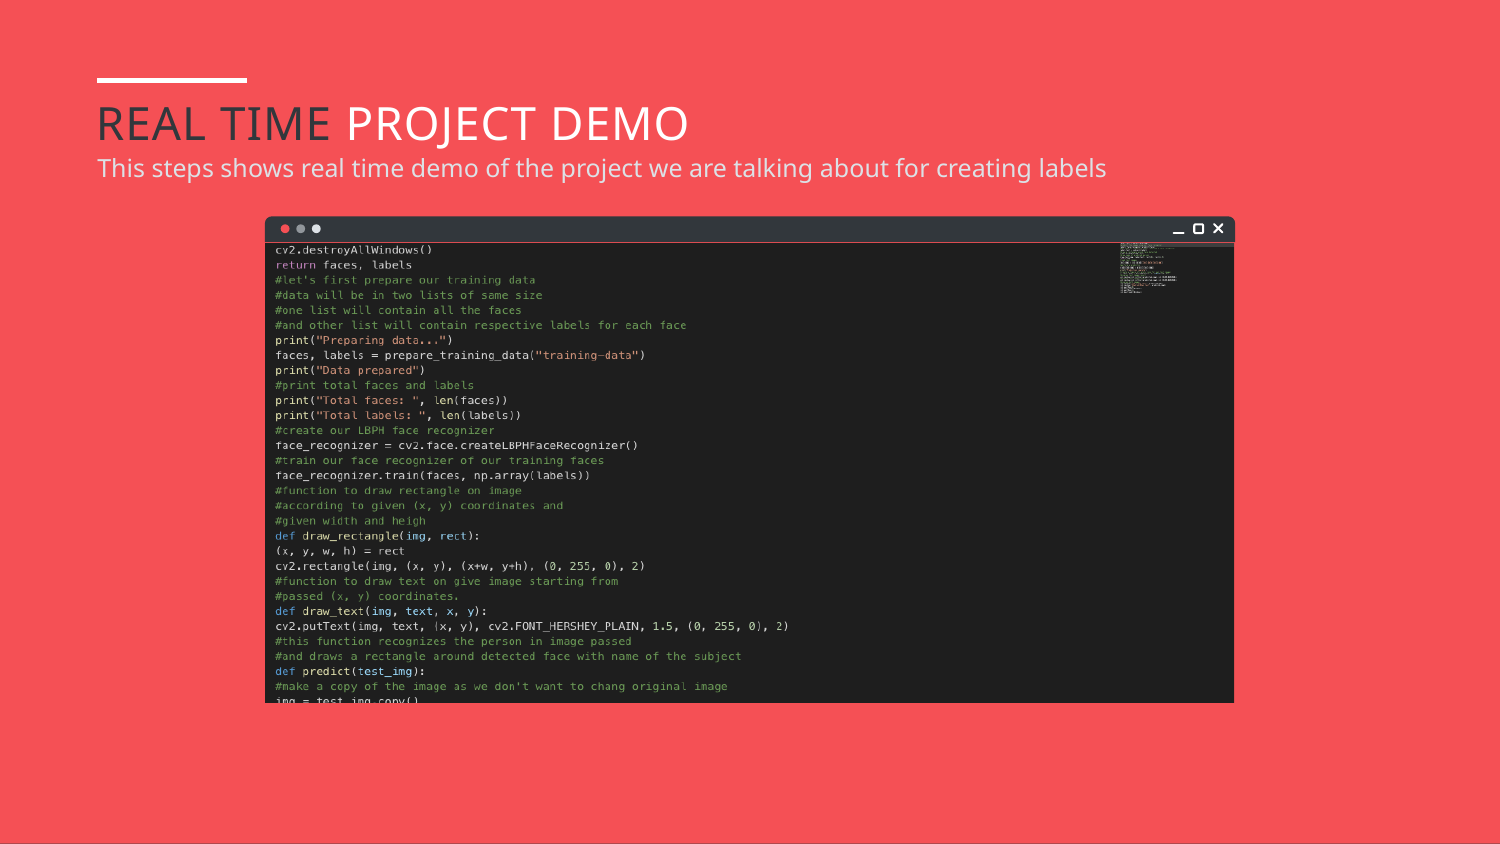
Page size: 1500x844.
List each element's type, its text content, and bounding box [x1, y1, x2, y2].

picture [265, 243, 1235, 703]
list Real time project demo [95, 94, 1401, 158]
list This steps shows real time demo of the project we are talking about for creating labels [97, 157, 1403, 181]
